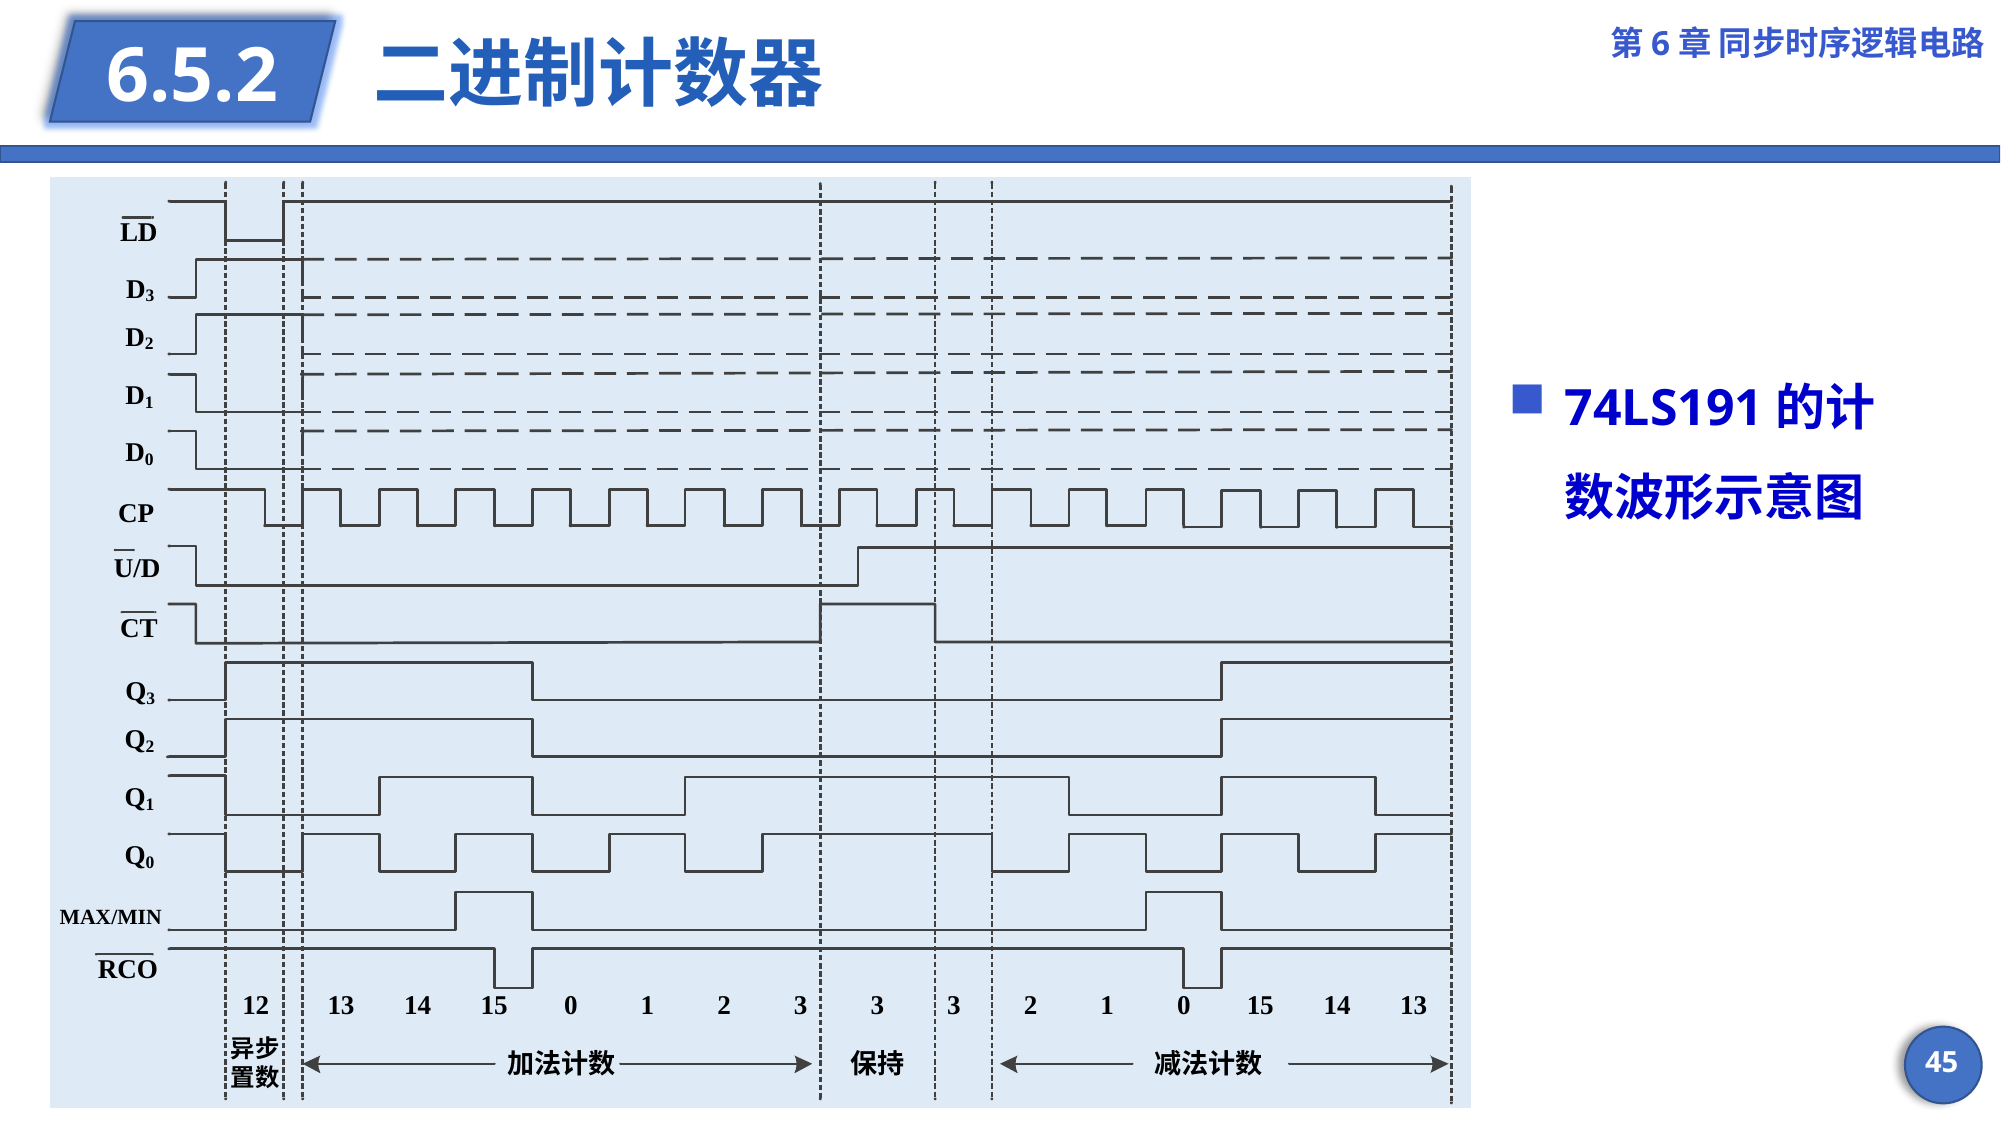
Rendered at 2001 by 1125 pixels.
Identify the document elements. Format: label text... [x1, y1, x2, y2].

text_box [49, 176, 1471, 1109]
text_box 74LS191的计数波形示意图 [1493, 337, 1936, 533]
slide_number 45 [1895, 1033, 1989, 1094]
title 二进制计数器 [358, 16, 1391, 137]
text_box 6.5.2 [48, 20, 337, 123]
footer 第6章 同步时序逻辑电路 [1581, 0, 2000, 84]
